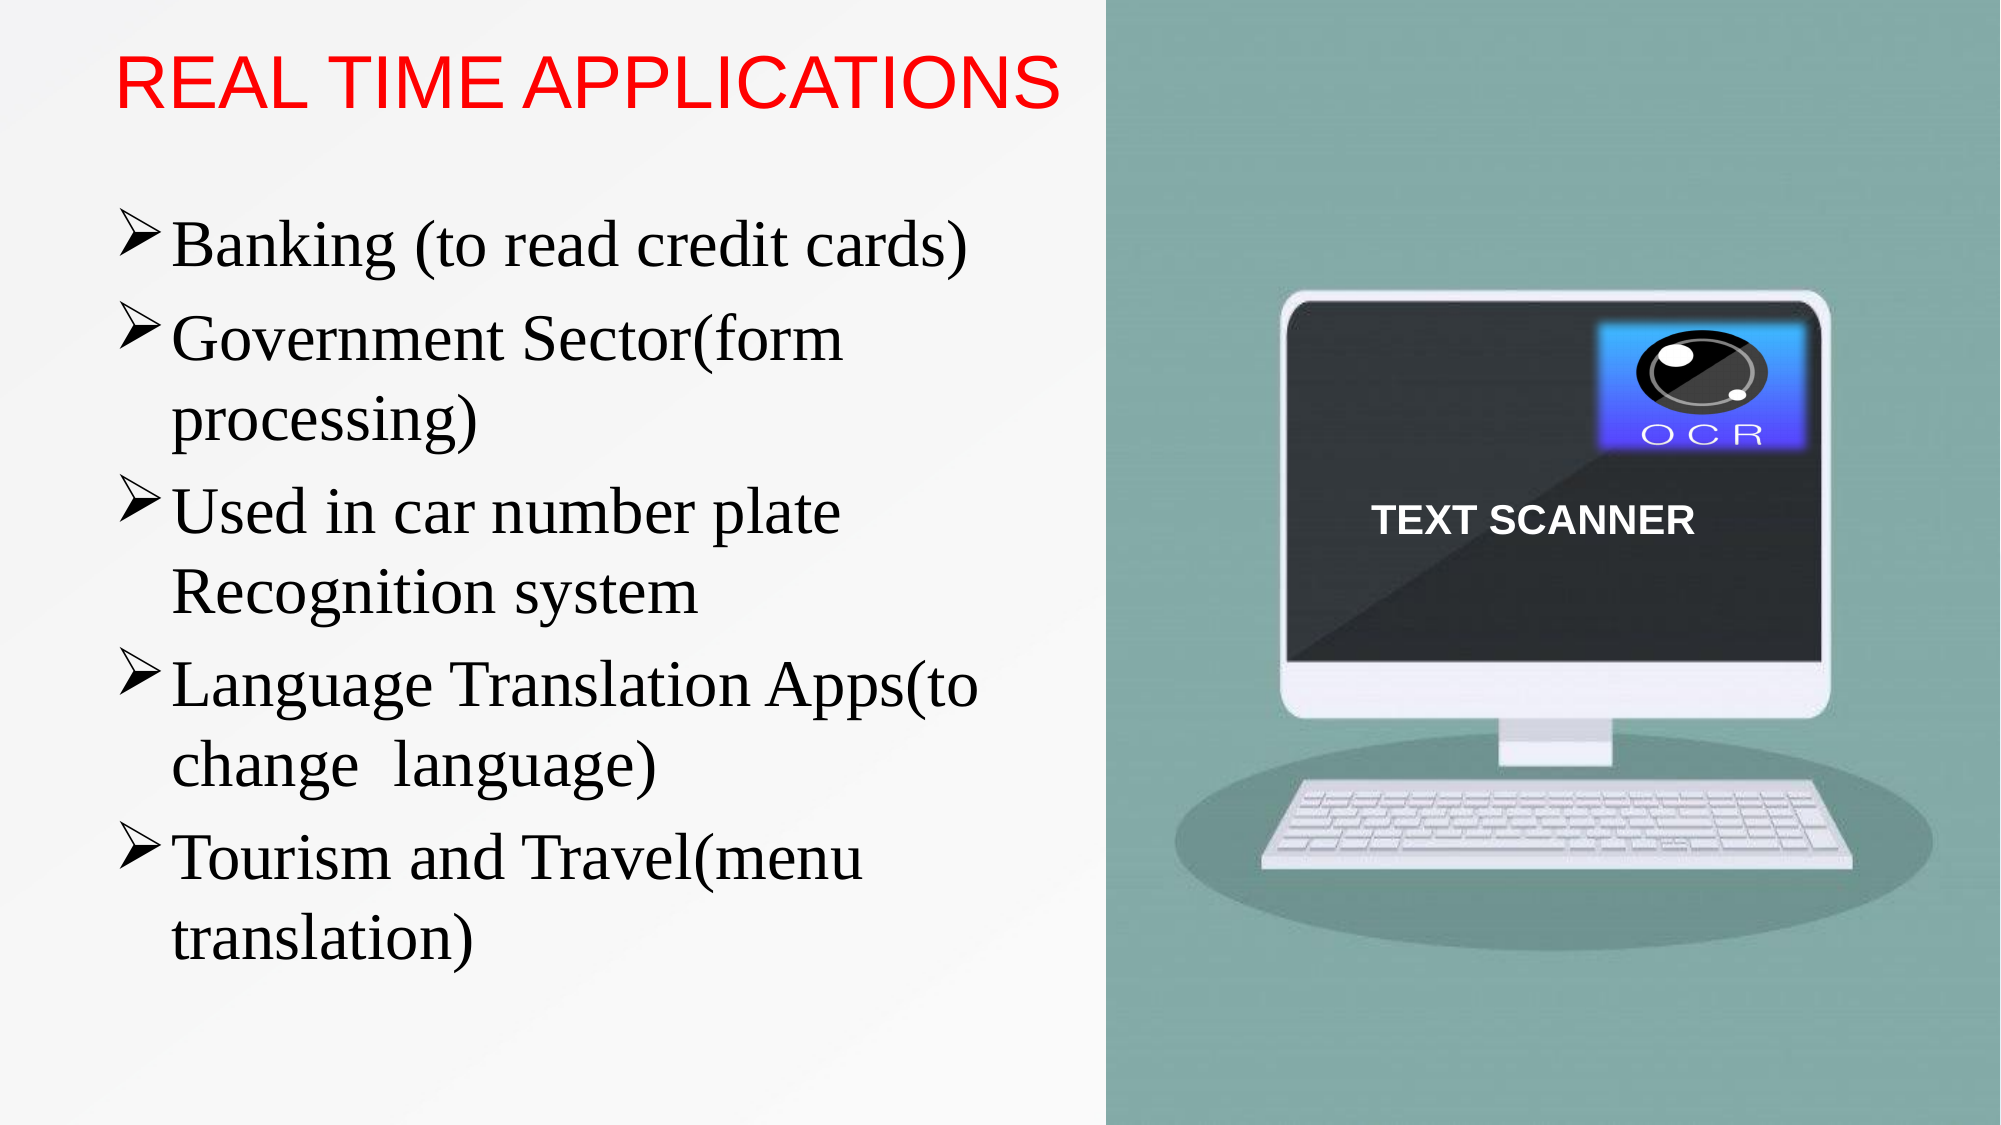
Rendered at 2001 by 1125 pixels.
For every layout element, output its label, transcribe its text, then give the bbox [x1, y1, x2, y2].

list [1106, 0, 2000, 1125]
picture [0, 0, 1106, 1125]
title REAL TIME APPLICATIONS [99, 30, 1106, 127]
list Banking (to read credit cards) Government Sector(form processing) Used in car number plate Recognition system Language Translation Apps(to change language) Tourism and Travel(menu translation) [99, 192, 1046, 1092]
picture [1588, 313, 1816, 460]
